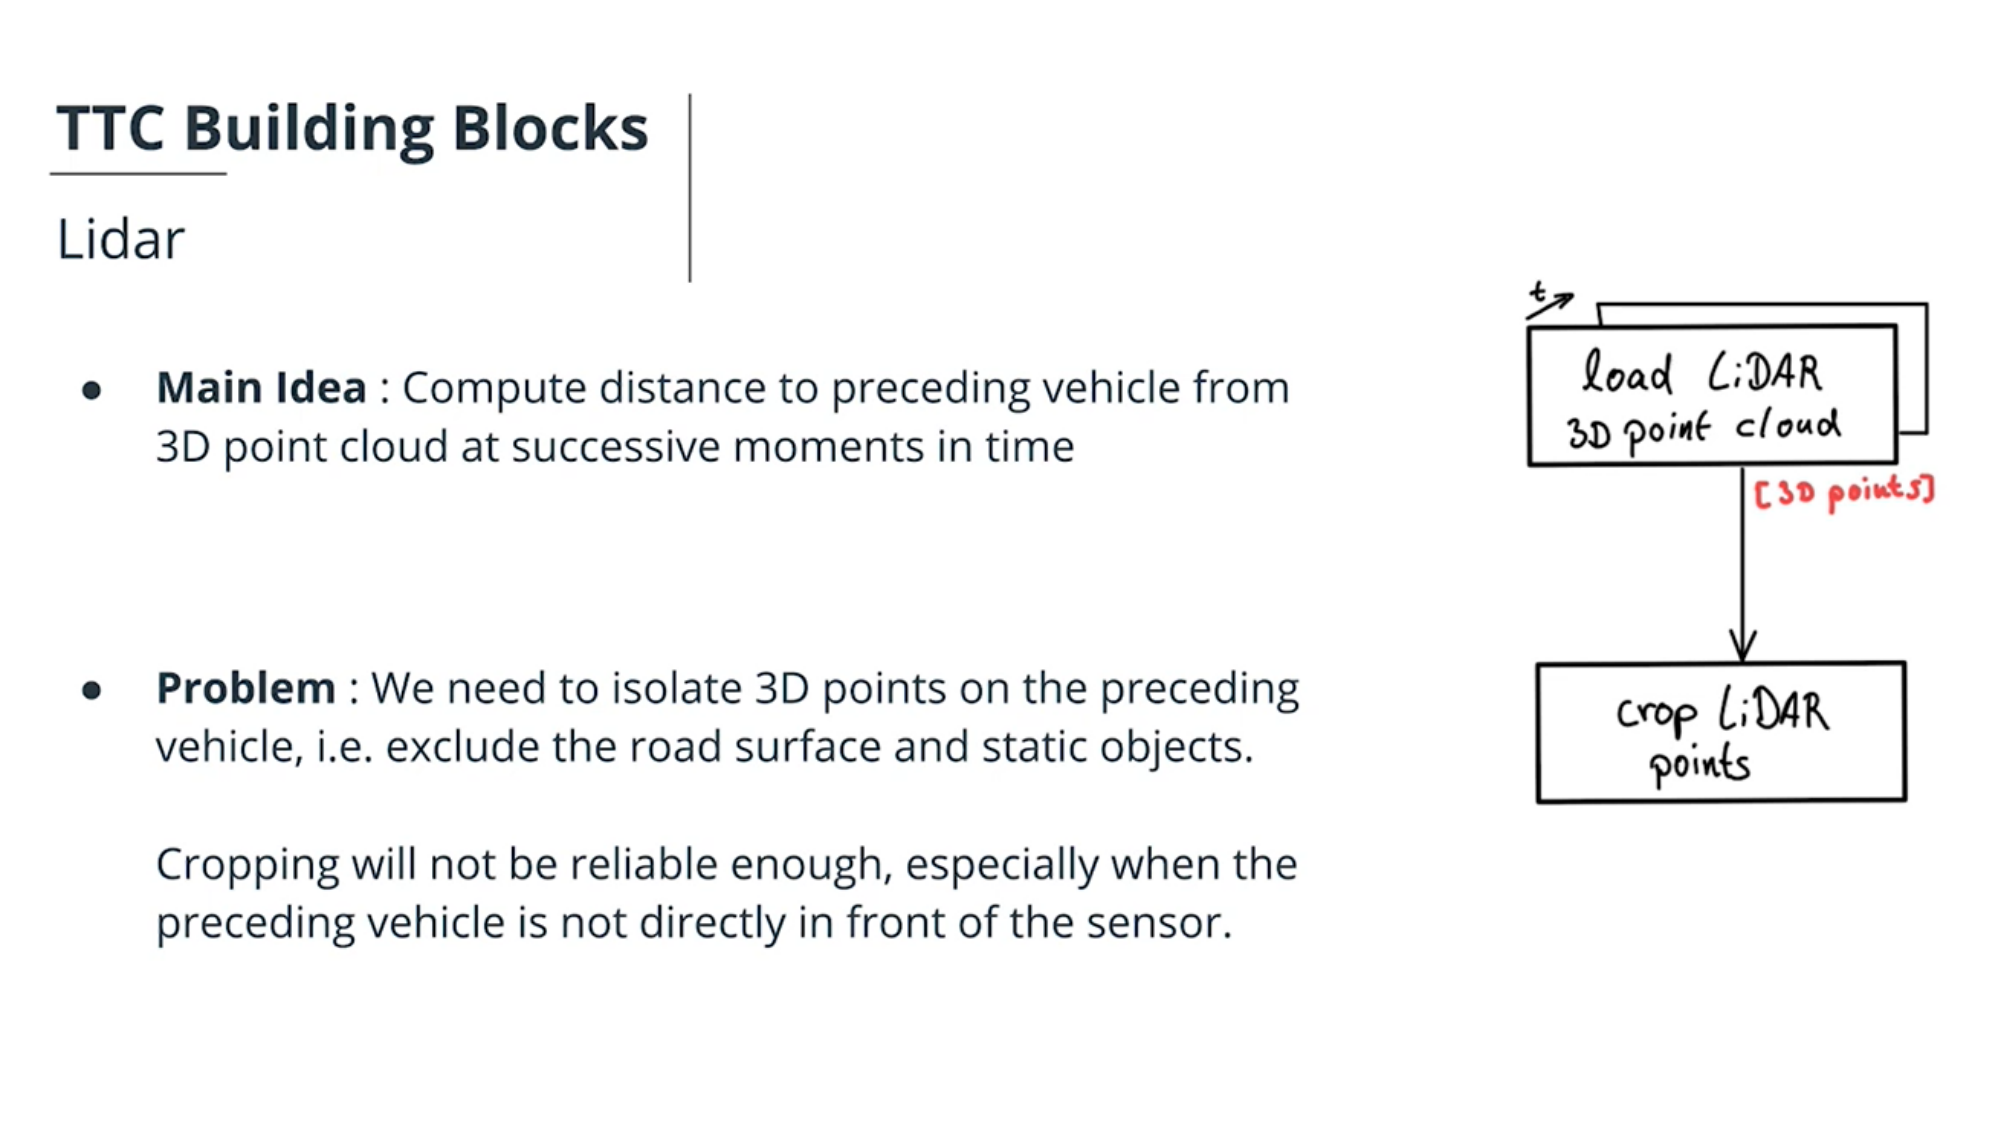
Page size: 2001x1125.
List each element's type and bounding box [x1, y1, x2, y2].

text_box [41, 77, 1950, 961]
